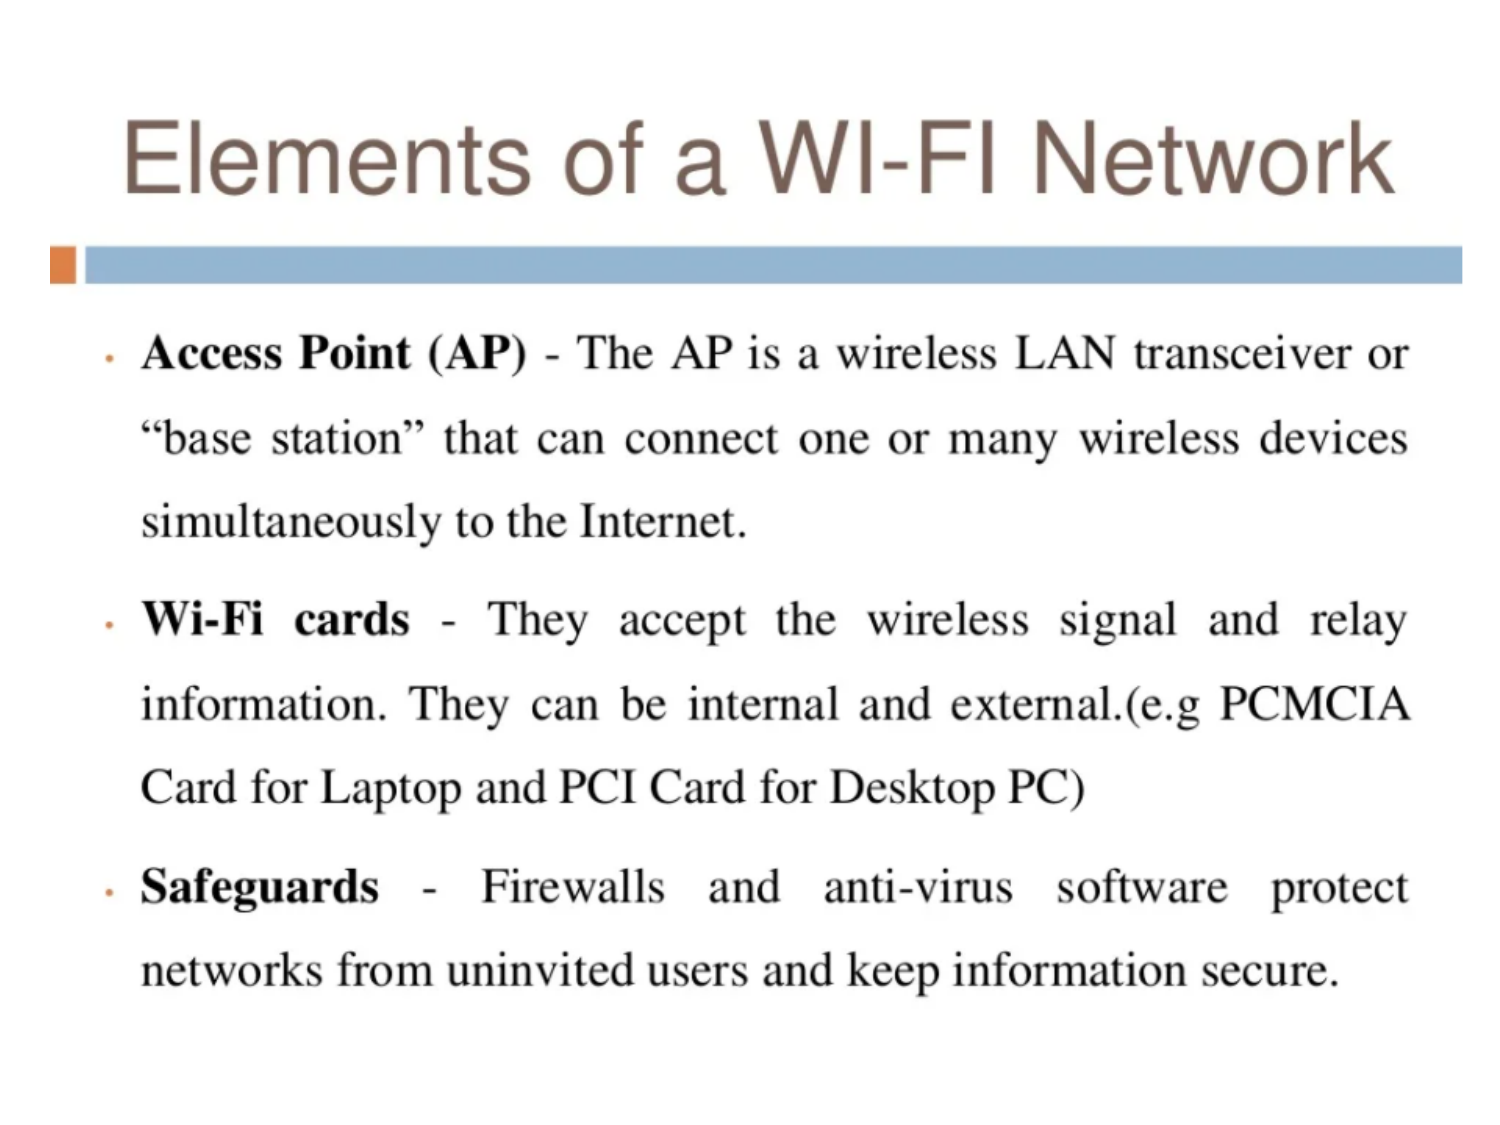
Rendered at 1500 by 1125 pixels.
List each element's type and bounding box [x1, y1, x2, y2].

picture [49, 37, 1463, 1013]
